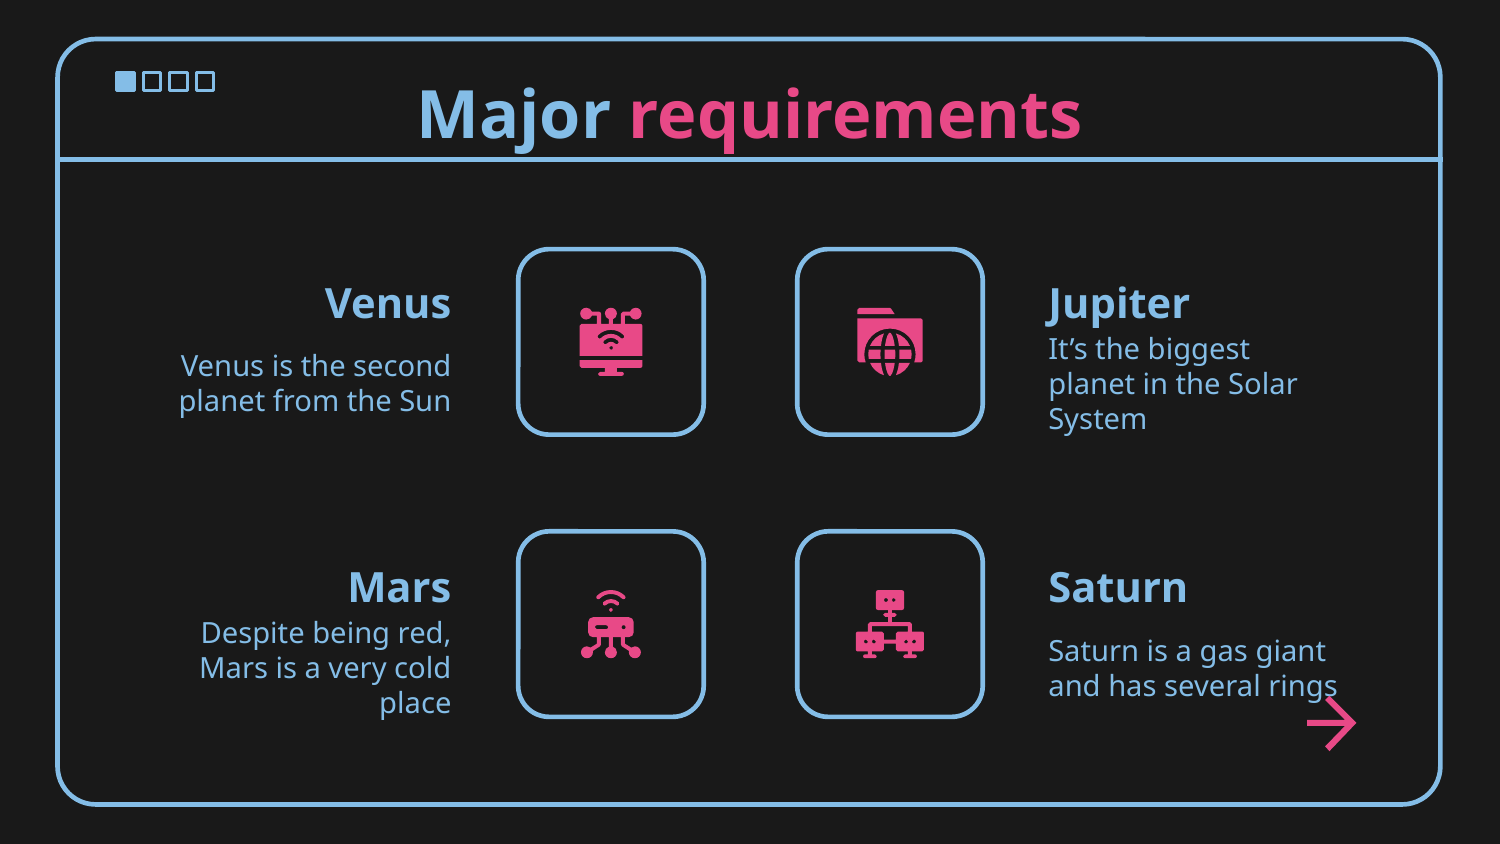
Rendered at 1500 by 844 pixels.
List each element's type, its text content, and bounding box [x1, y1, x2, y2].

text_box Mars [141, 542, 467, 629]
text_box Jupiter [1033, 258, 1358, 345]
text_box Despite being red, Mars is a very cold place [141, 630, 467, 704]
text_box Saturn is a gas giant and has several rings [1033, 630, 1358, 704]
text_box [518, 531, 704, 717]
text_box Venus is the second planet from the Sun [141, 345, 467, 420]
text_box [1307, 695, 1357, 752]
text_box Major requirements [118, 72, 1382, 167]
text_box [518, 249, 704, 435]
text_box Venus [141, 258, 467, 345]
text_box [580, 589, 642, 659]
text_box [797, 249, 983, 435]
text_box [579, 307, 643, 377]
text_box Saturn [1033, 542, 1358, 629]
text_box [857, 307, 923, 377]
text_box It’s the biggest planet in the Solar System [1033, 345, 1358, 420]
text_box [855, 590, 924, 659]
text_box [797, 531, 983, 717]
